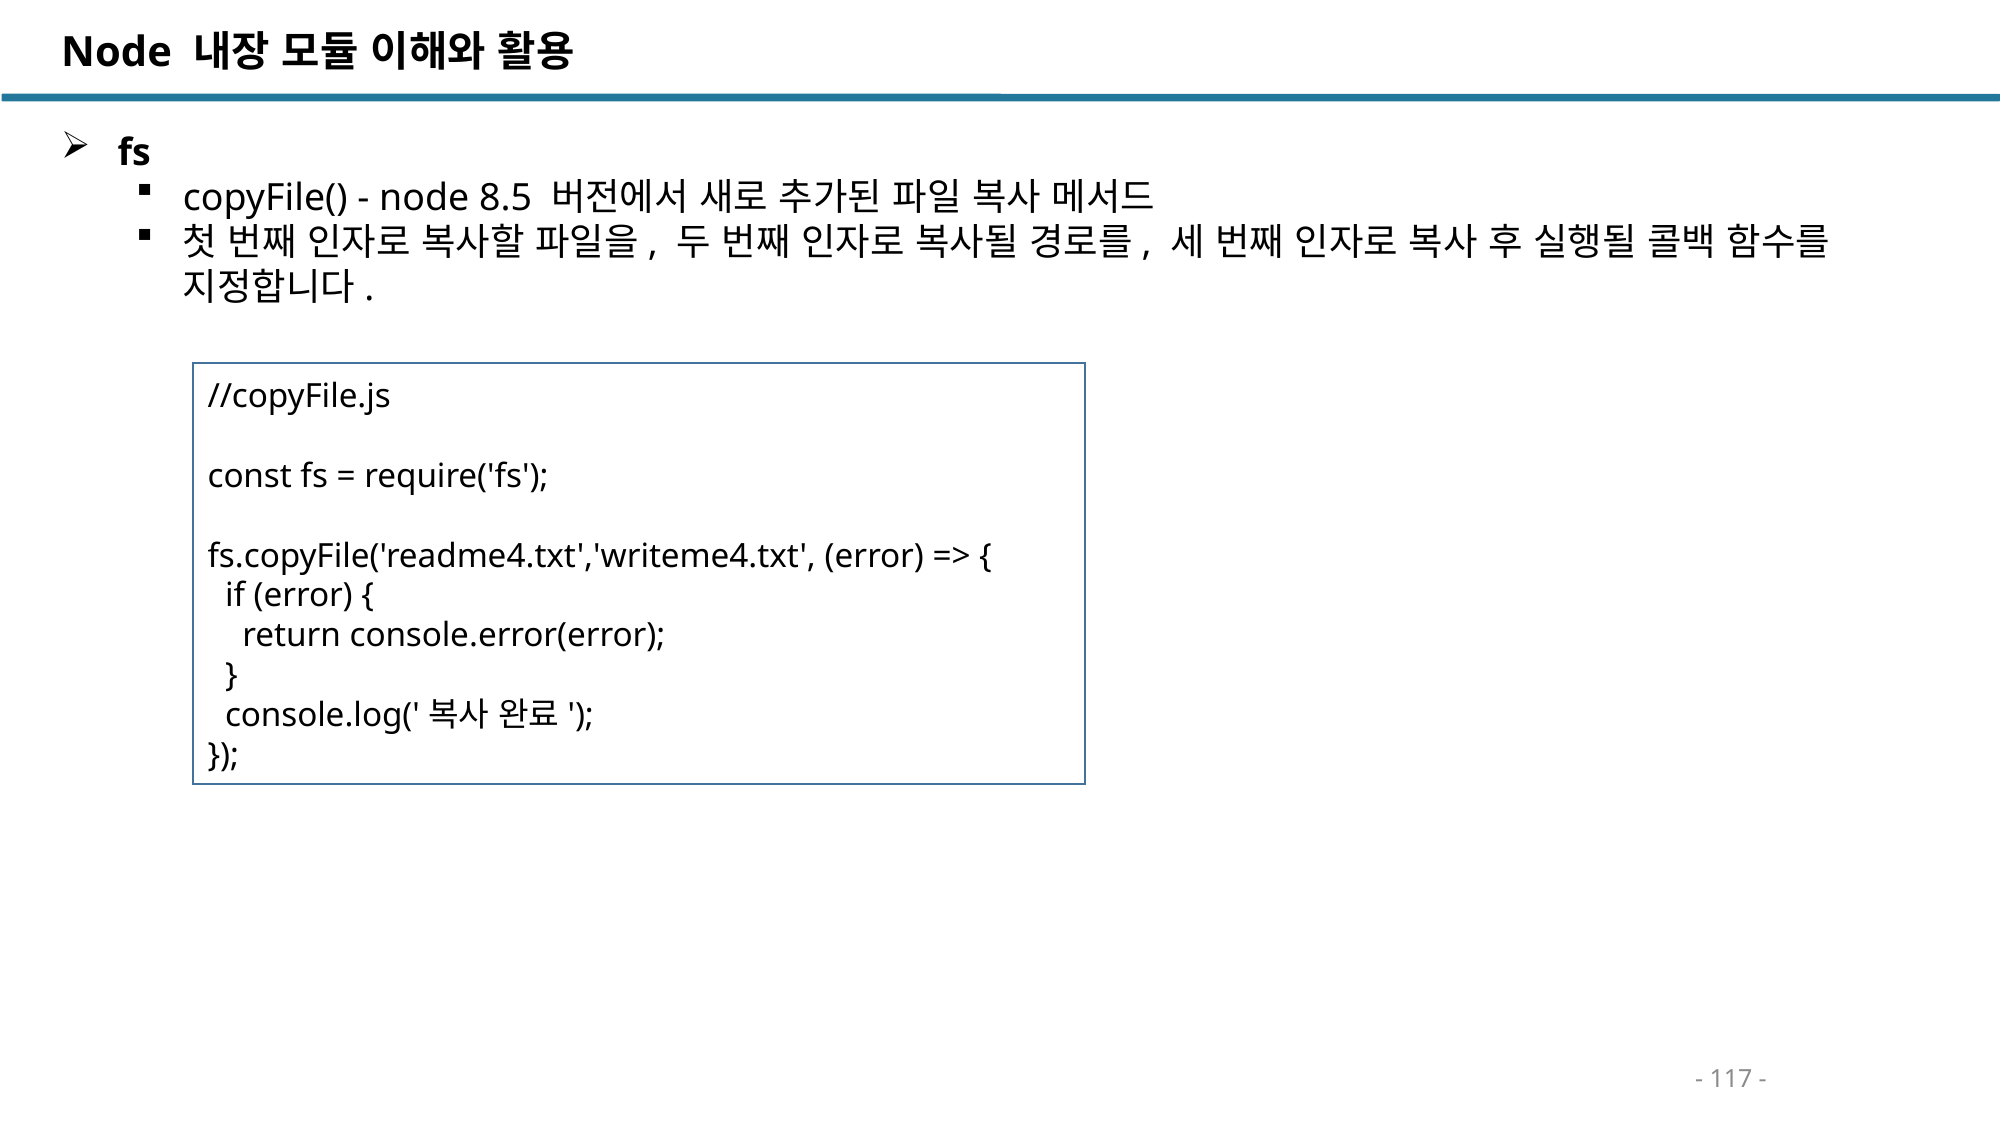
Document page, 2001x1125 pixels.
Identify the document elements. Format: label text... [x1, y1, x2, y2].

text_box fs copyFile() - node 8.5 버전에서 새로 추가된 파일 복사 메서드 첫 번째 인자로 복사할 파일을, 두 번째 인자로 복사될 경로를, 세 번째 인자로 복사 후 실행될 콜백 함수를 지정합니다. [46, 120, 1924, 360]
slide_number - 117 - [1500, 1061, 1968, 1097]
text_box //copyFile.js const fs = require('fs'); fs.copyFile('readme4.txt','writeme4.txt', (error) => { if (error) { return console.error(error); } console.log('복사 완료'); }); [192, 362, 1086, 785]
text_box Node 내장 모듈 이해와 활용 [46, 23, 1232, 95]
